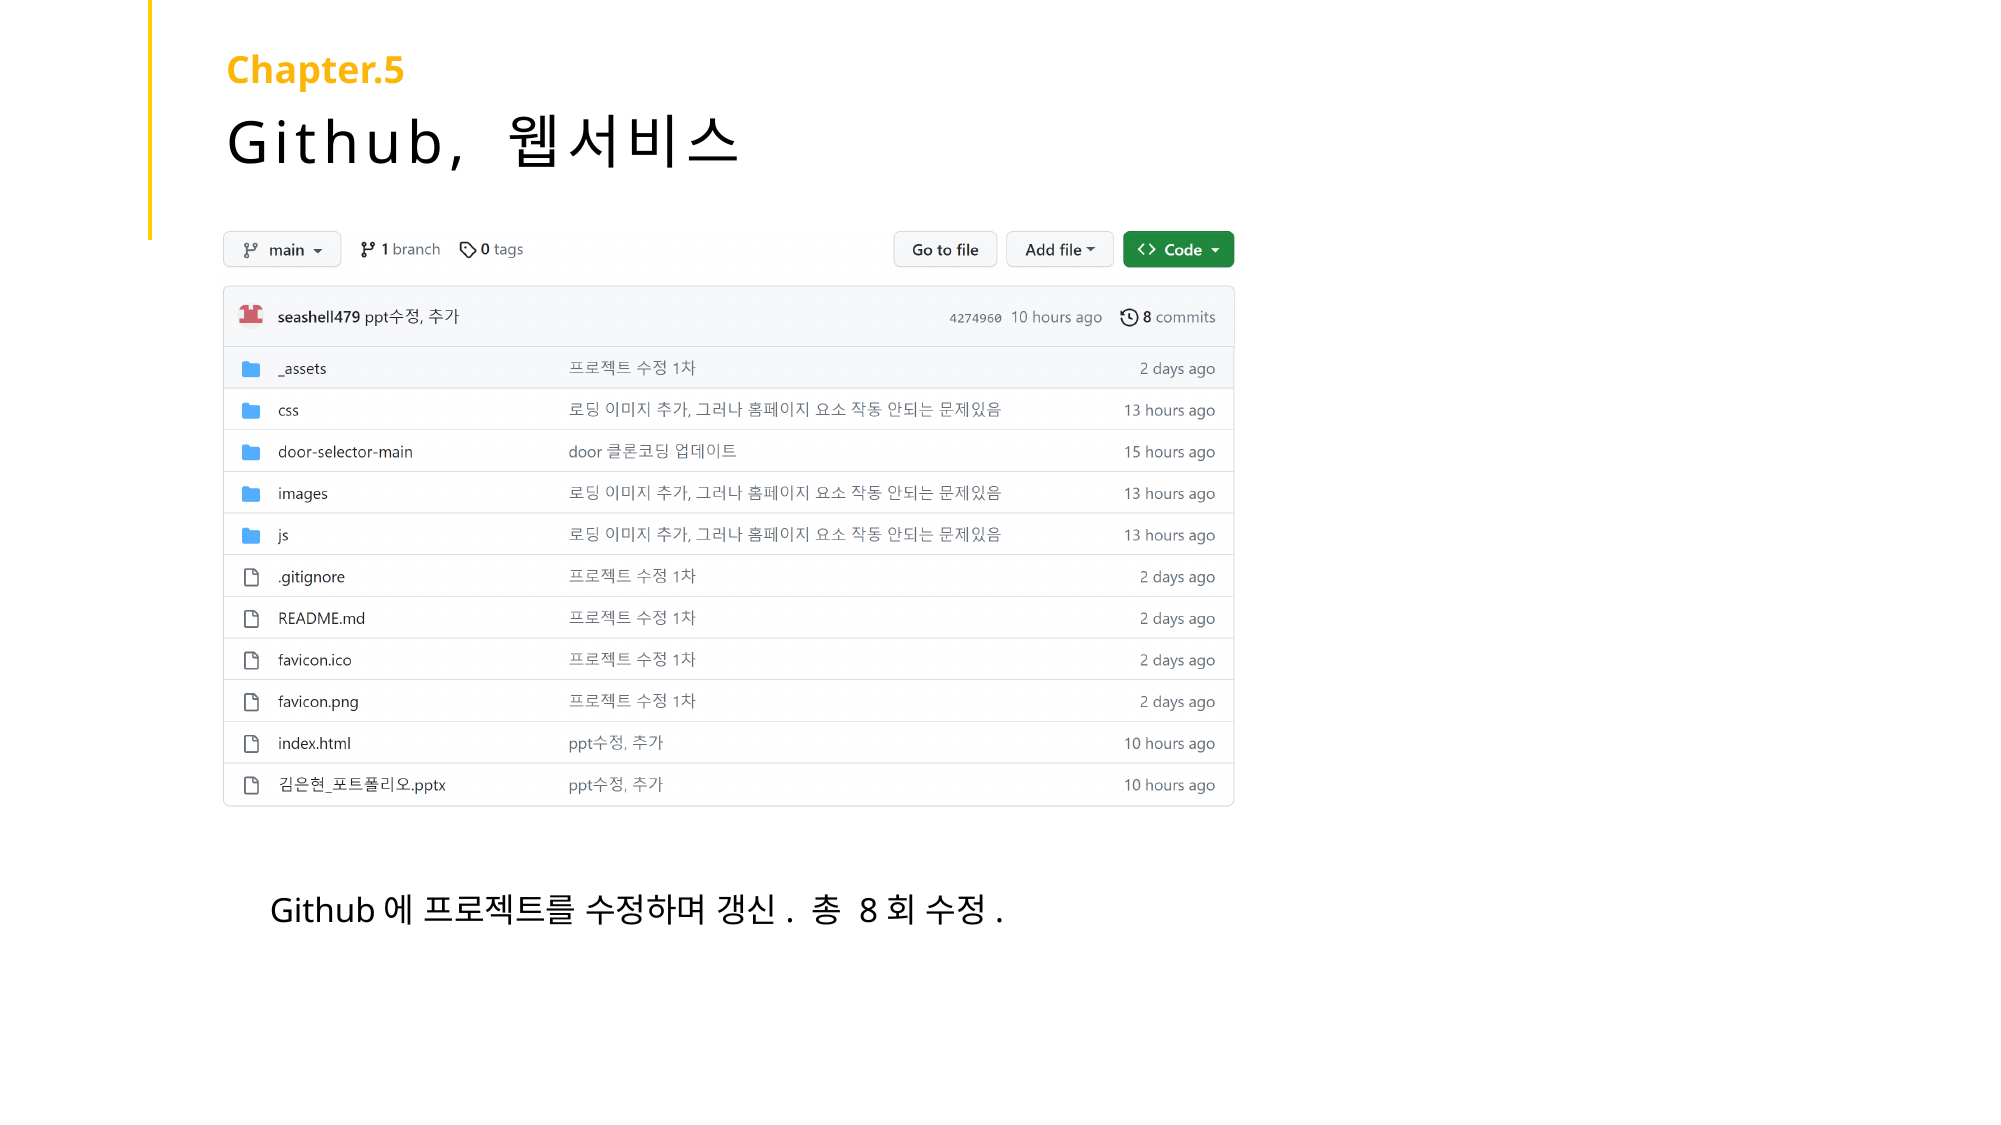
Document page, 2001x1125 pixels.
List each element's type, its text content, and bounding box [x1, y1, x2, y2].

text_box Chapter.5 [211, 38, 1038, 97]
picture [211, 229, 1244, 812]
text_box Github에 프로젝트를 수정하며 갱신. 총 8회 수정. [255, 857, 1306, 937]
text_box Github, 웹서비스 [211, 97, 1212, 183]
